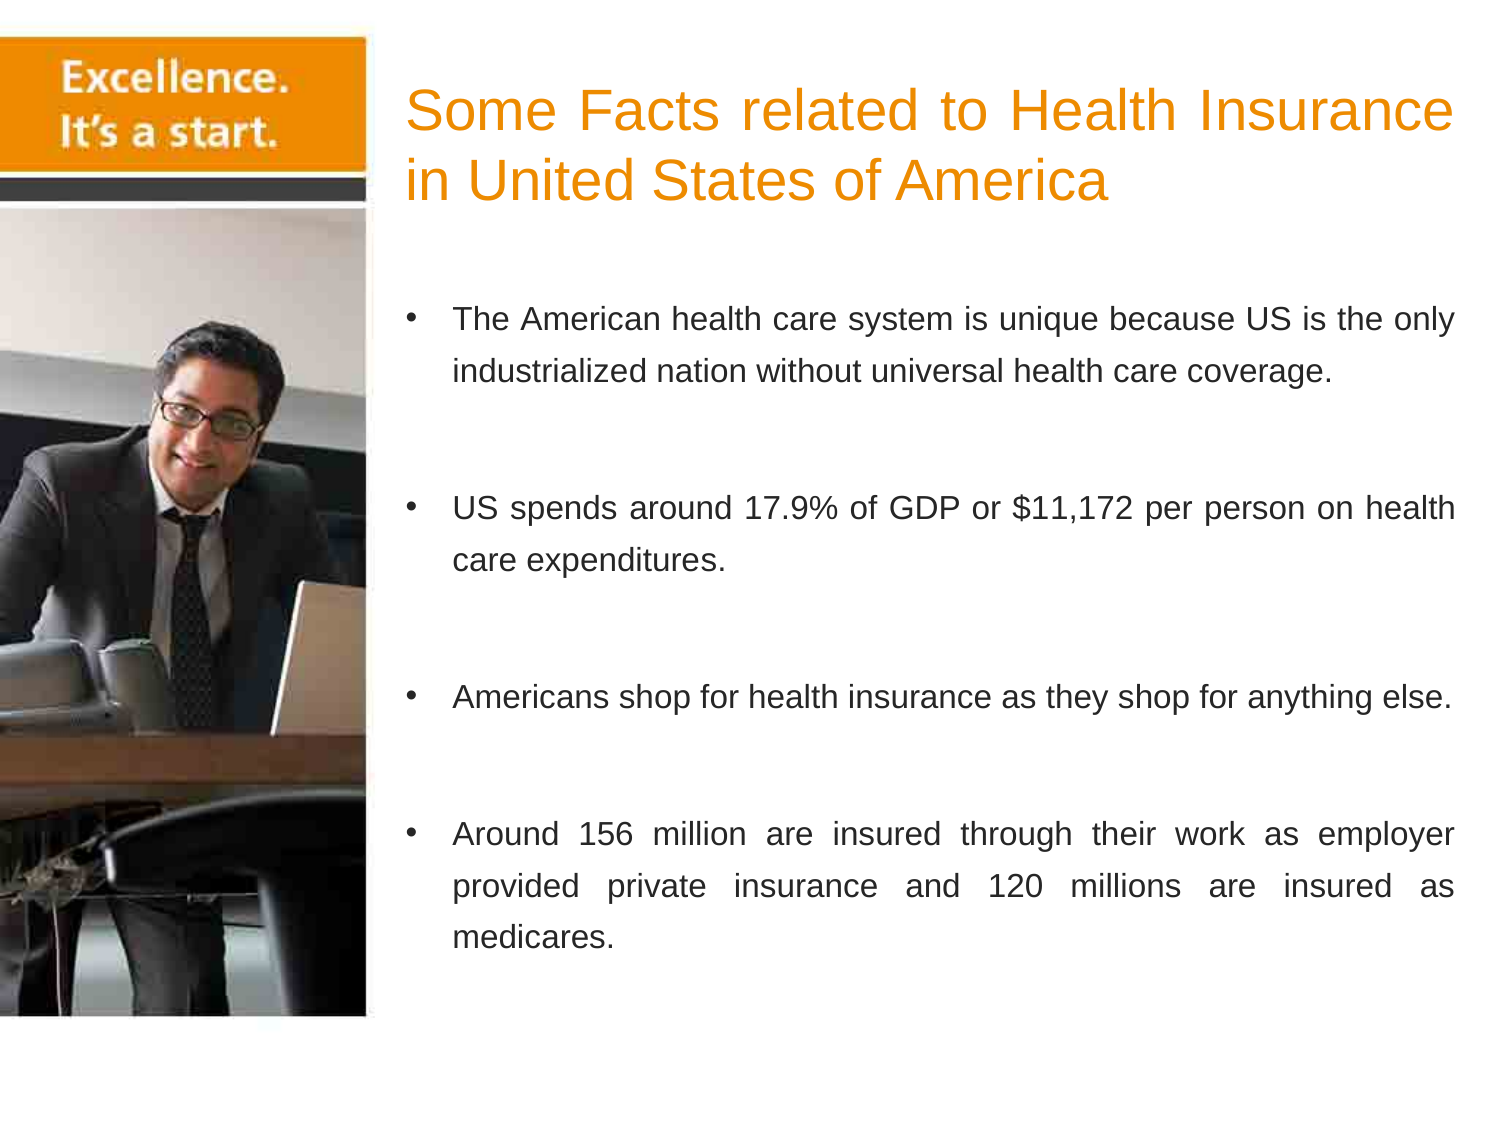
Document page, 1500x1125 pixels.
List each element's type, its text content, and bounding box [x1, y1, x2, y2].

text_box Some Facts related to Health Insurance in United States of America The American health care system is unique because US is the only industrialized nation without universal health care coverage. US spends around 17.9% of GDP or $11,172 per person on health care expenditures. Americans shop for health insurance as they shop for anything else. Around 156 million are insured through their work as employer provided private insurance and 120 millions are insured as medicares. [390, 64, 1472, 963]
picture [0, 0, 1500, 1125]
